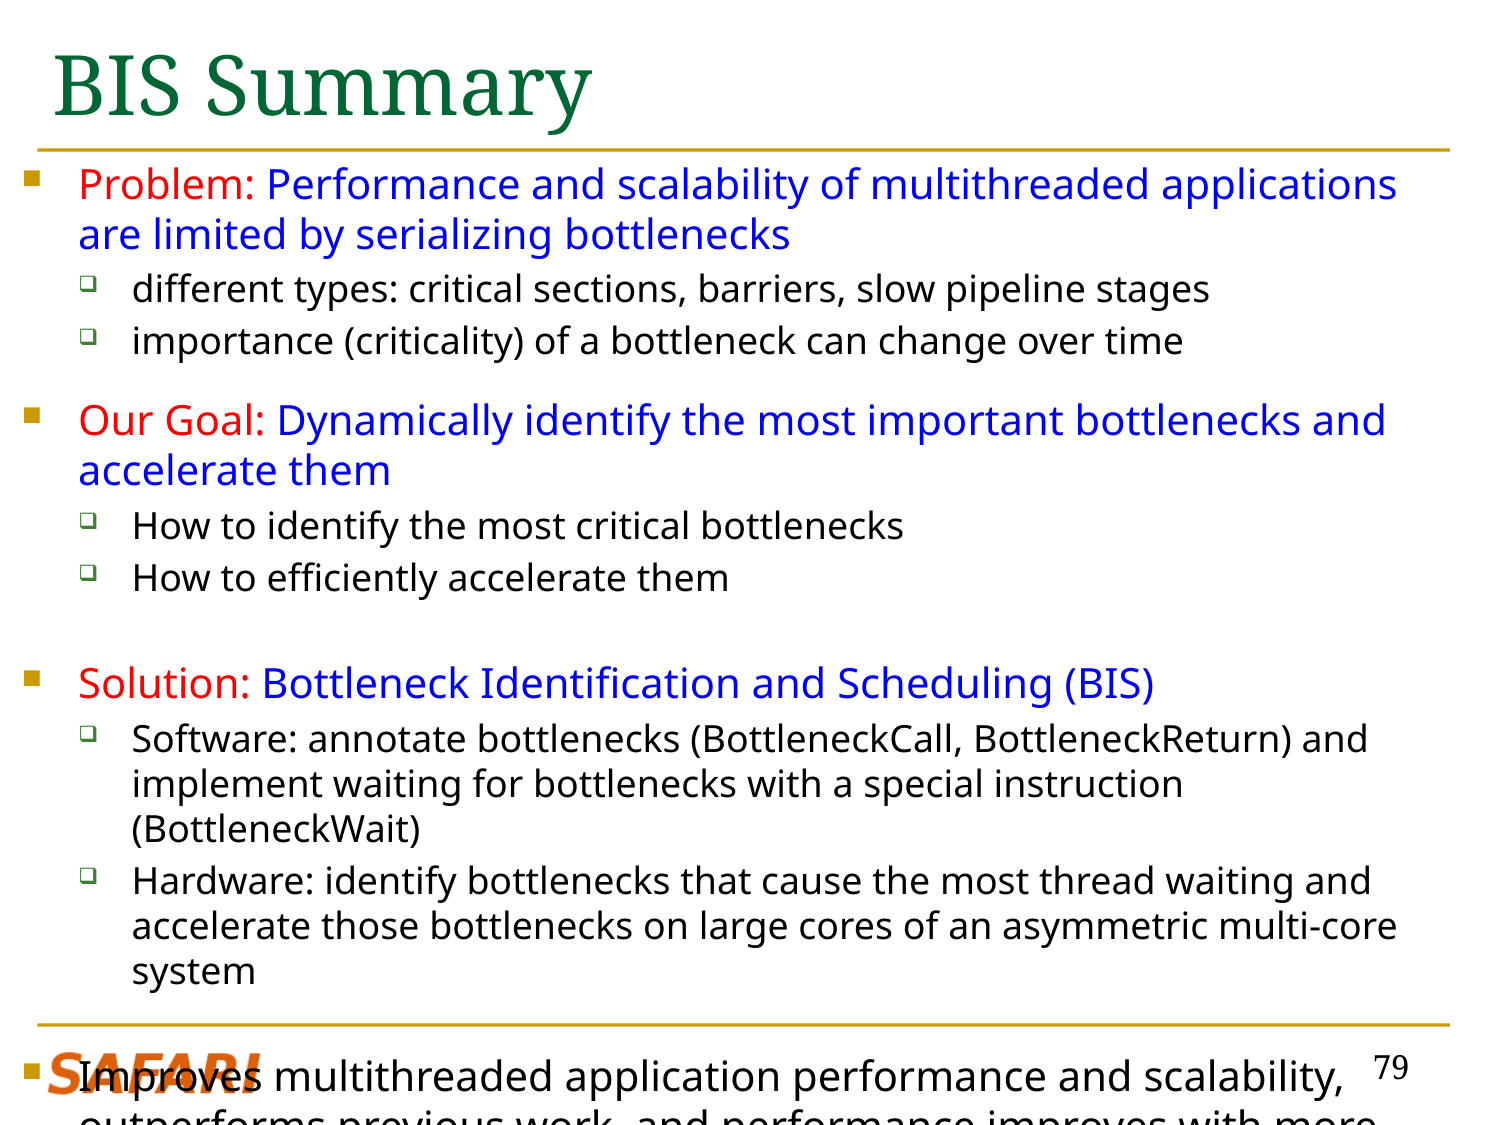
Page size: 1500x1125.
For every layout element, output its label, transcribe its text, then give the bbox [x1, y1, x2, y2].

picture [46, 1042, 268, 1107]
slide_number 79 [1074, 1023, 1426, 1100]
title BIS Summary [37, 24, 1451, 149]
list Problem: Performance and scalability of multithreaded applications are limited by serializing bottlenecks different types: critical sections, barriers, slow pipeline stages importance (criticality) of a bottleneck can change over time Our Goal: Dynamically identify the most important bottlenecks and accelerate them How to identify the most critical bottlenecks How to efficiently accelerate them Solution: Bottleneck Identification and Scheduling (BIS) Software: annotate bottlenecks (BottleneckCall, BottleneckReturn) and implement waiting for bottlenecks with a special instruction (BottleneckWait) Hardware: identify bottlenecks that cause the most thread waiting and accelerate those bottlenecks on large cores of an asymmetric multi-core system Improves multithreaded application performance and scalability, outperforms previous work, and performance improves with more cores [6, 149, 1473, 1013]
